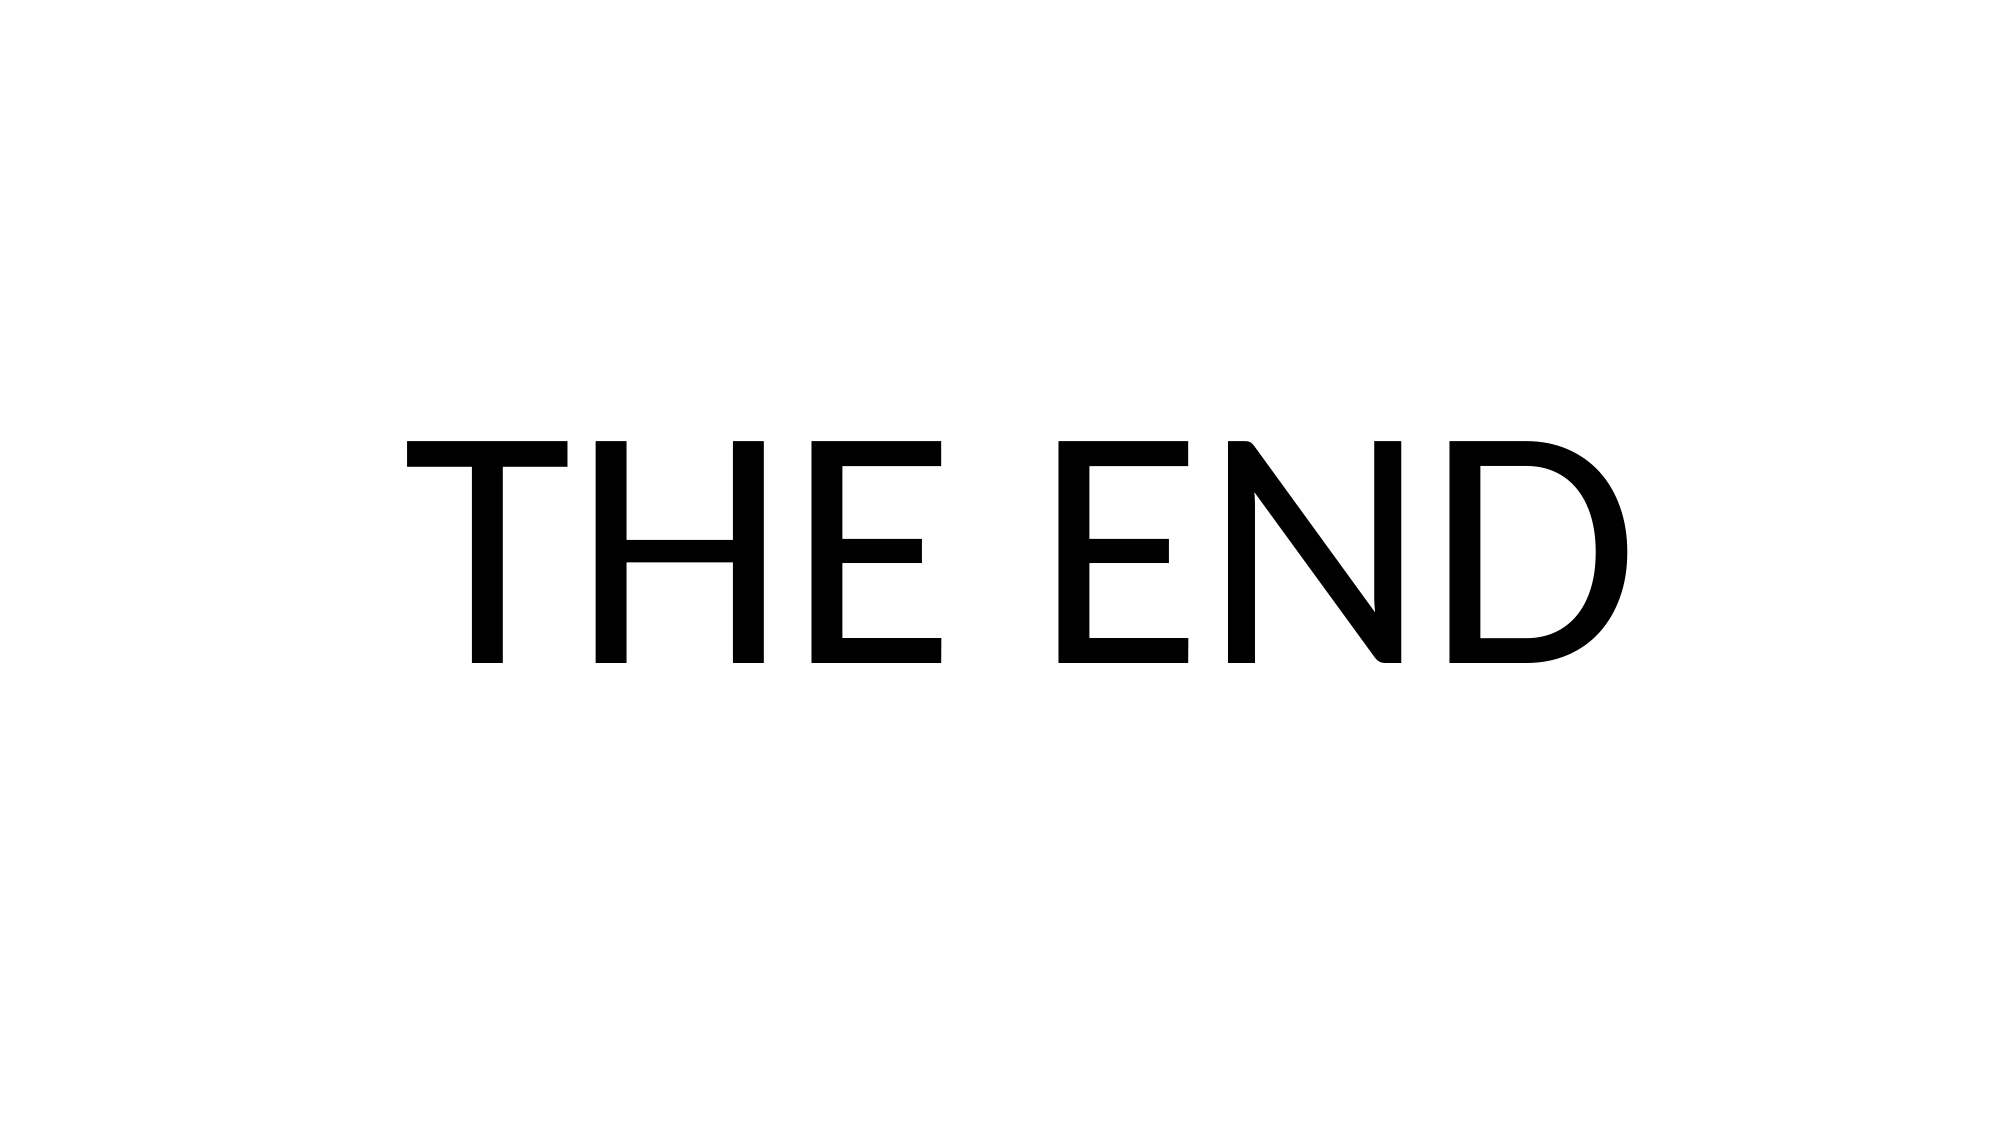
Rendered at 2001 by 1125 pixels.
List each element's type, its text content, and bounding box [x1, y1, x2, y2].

text_box THE END [370, 310, 1673, 741]
